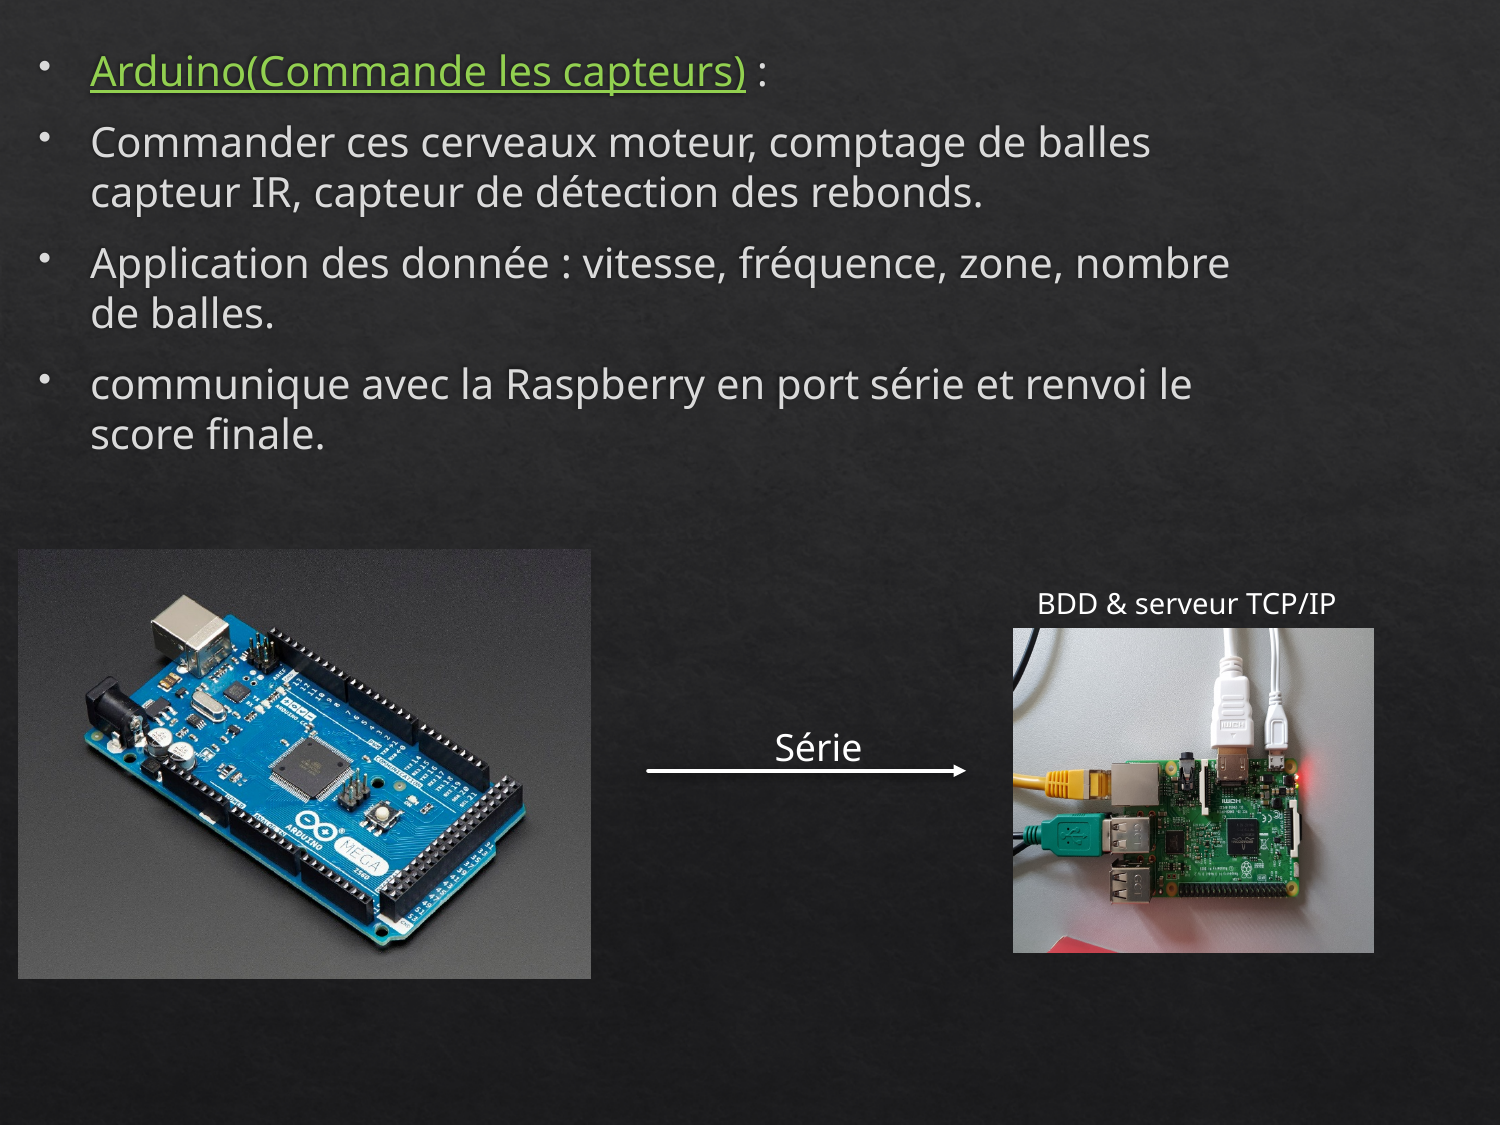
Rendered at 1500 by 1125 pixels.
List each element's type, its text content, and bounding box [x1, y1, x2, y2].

text_box Série [759, 717, 878, 767]
picture [18, 549, 592, 979]
picture [1013, 628, 1374, 954]
text_box BDD & serveur TCP/IP [1022, 578, 1352, 624]
list Arduino(Commande les capteurs) : Commander ces cerveaux moteur, comptage de balles capteur IR, capteur de détection des rebonds. Application des donnée : vitesse, fréquence, zone, nombre de balles. communique avec la Raspberry en port série et renvoi le score finale. [18, 37, 1293, 704]
